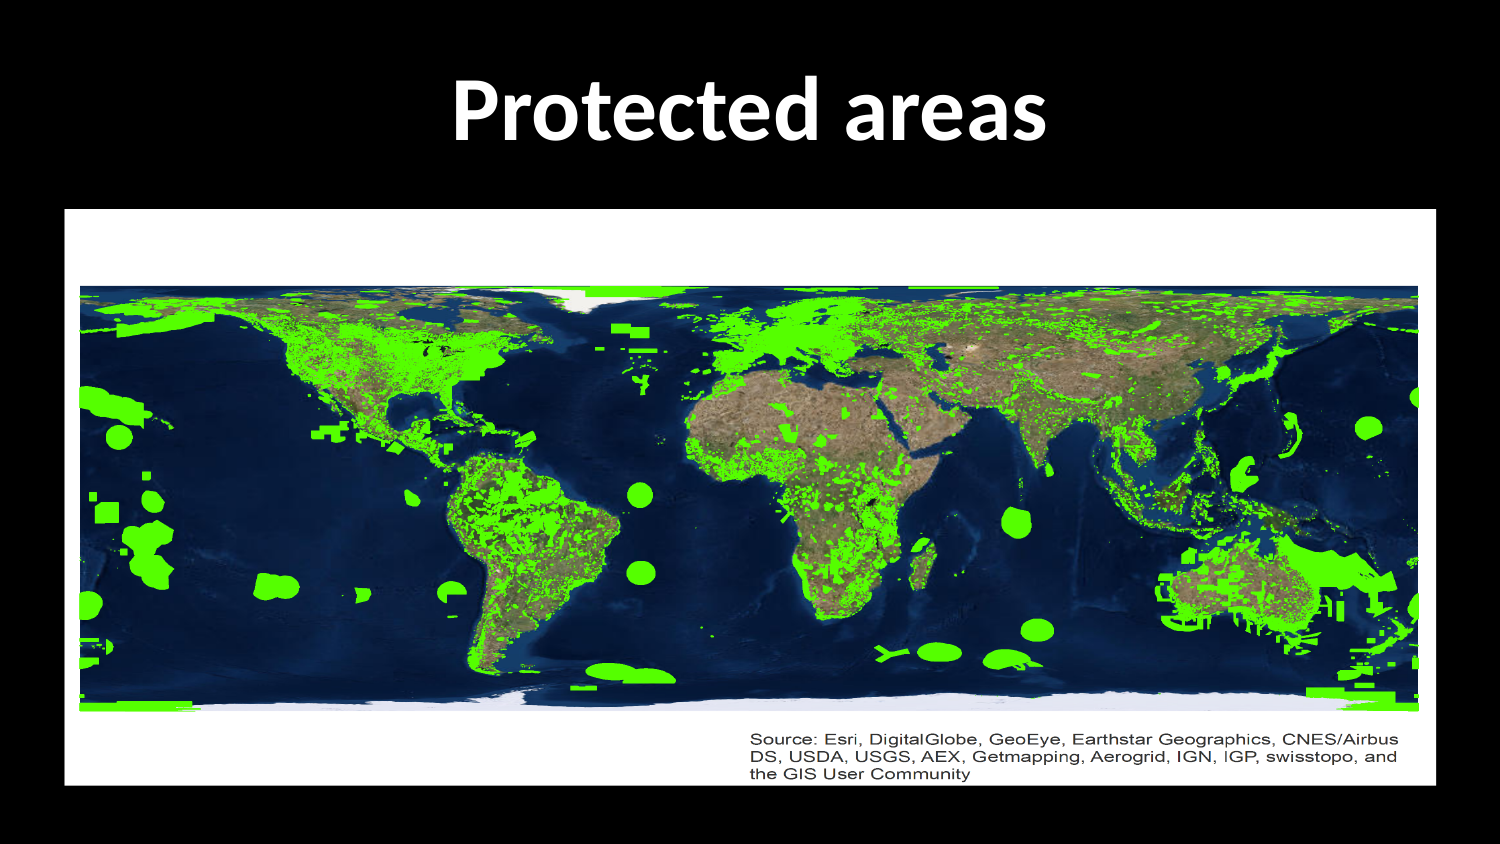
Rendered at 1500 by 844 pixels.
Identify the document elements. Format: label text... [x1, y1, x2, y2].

title Protected areas [75, 33, 1425, 175]
picture [63, 208, 1437, 787]
